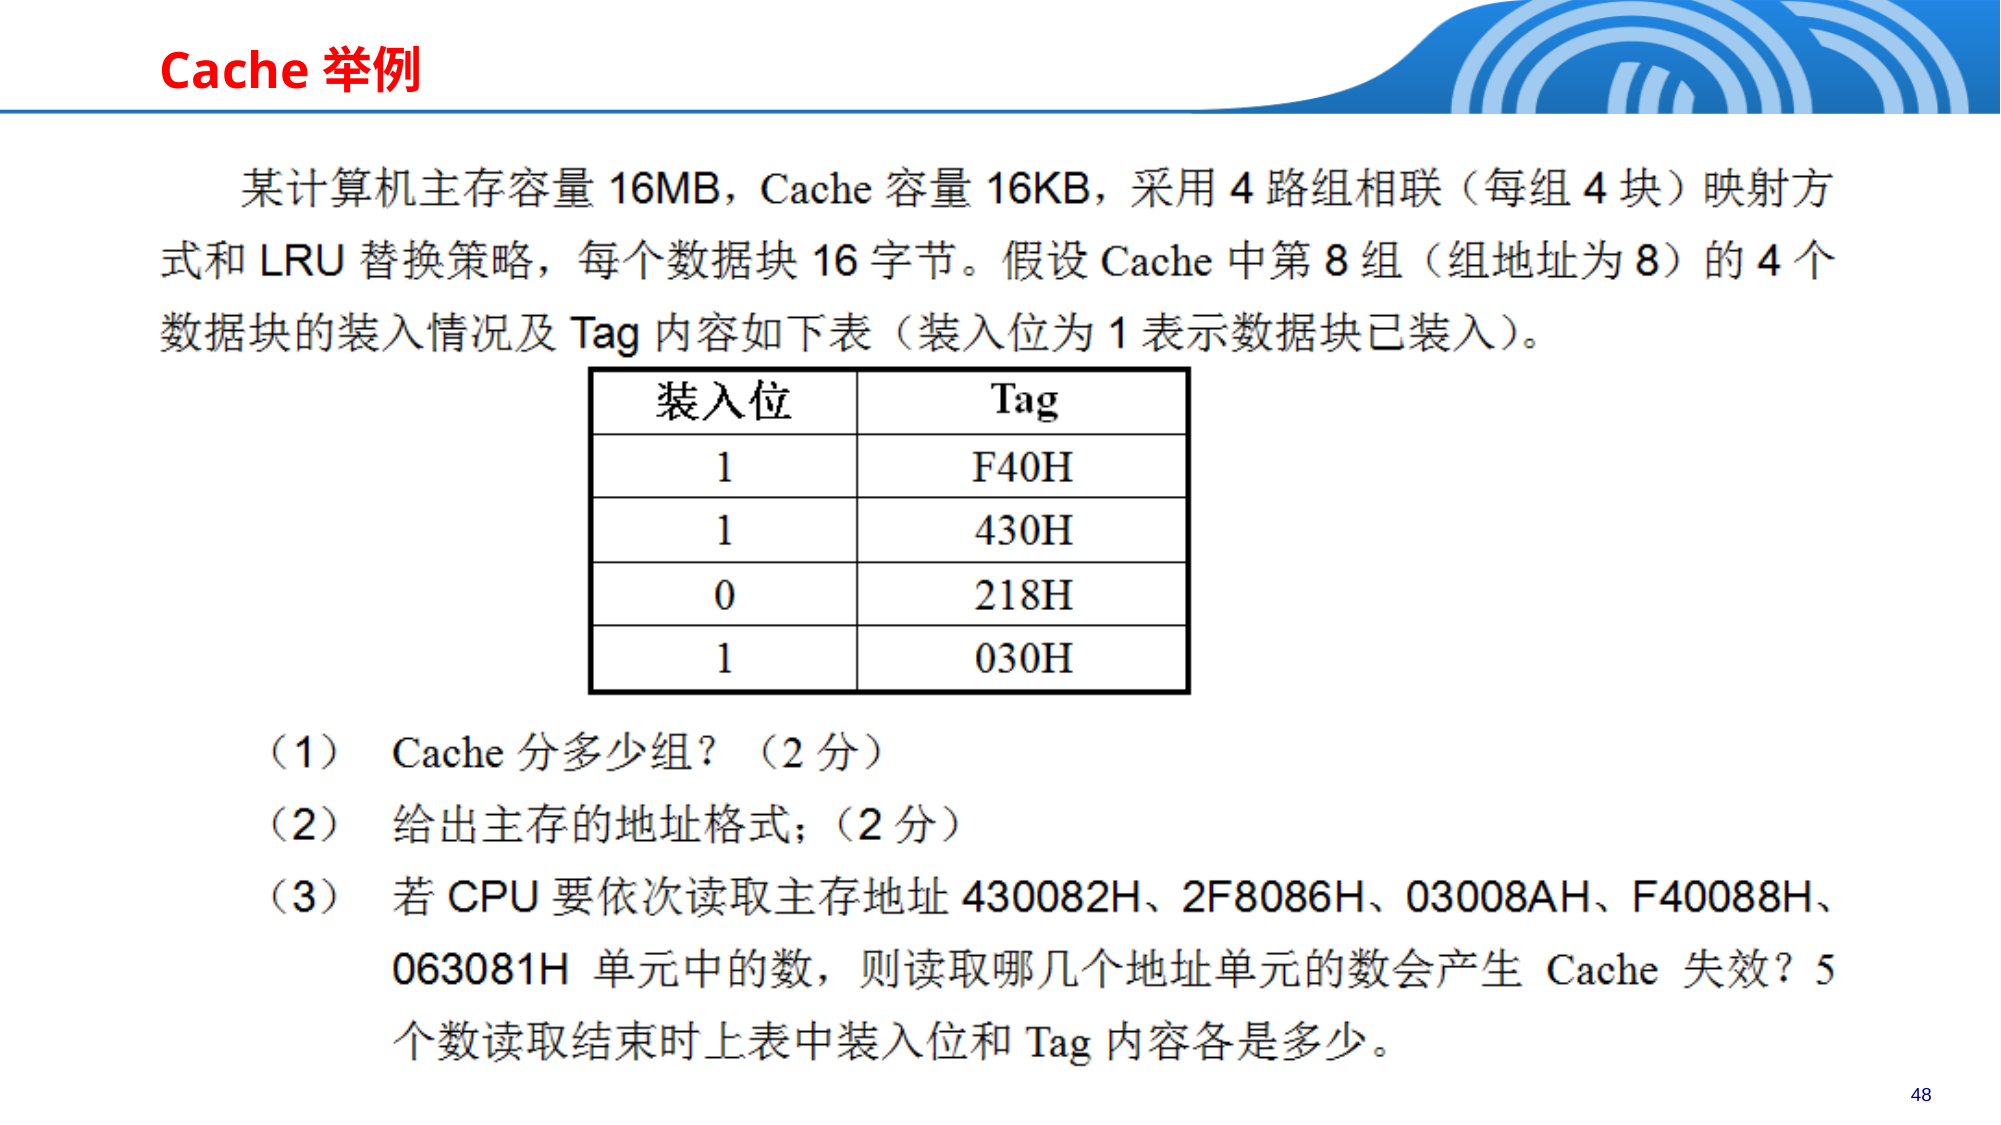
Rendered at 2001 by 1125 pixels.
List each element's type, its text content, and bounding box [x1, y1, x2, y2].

picture [137, 136, 1863, 1083]
picture [0, 0, 2000, 114]
title Cache举例 [149, 42, 1301, 136]
